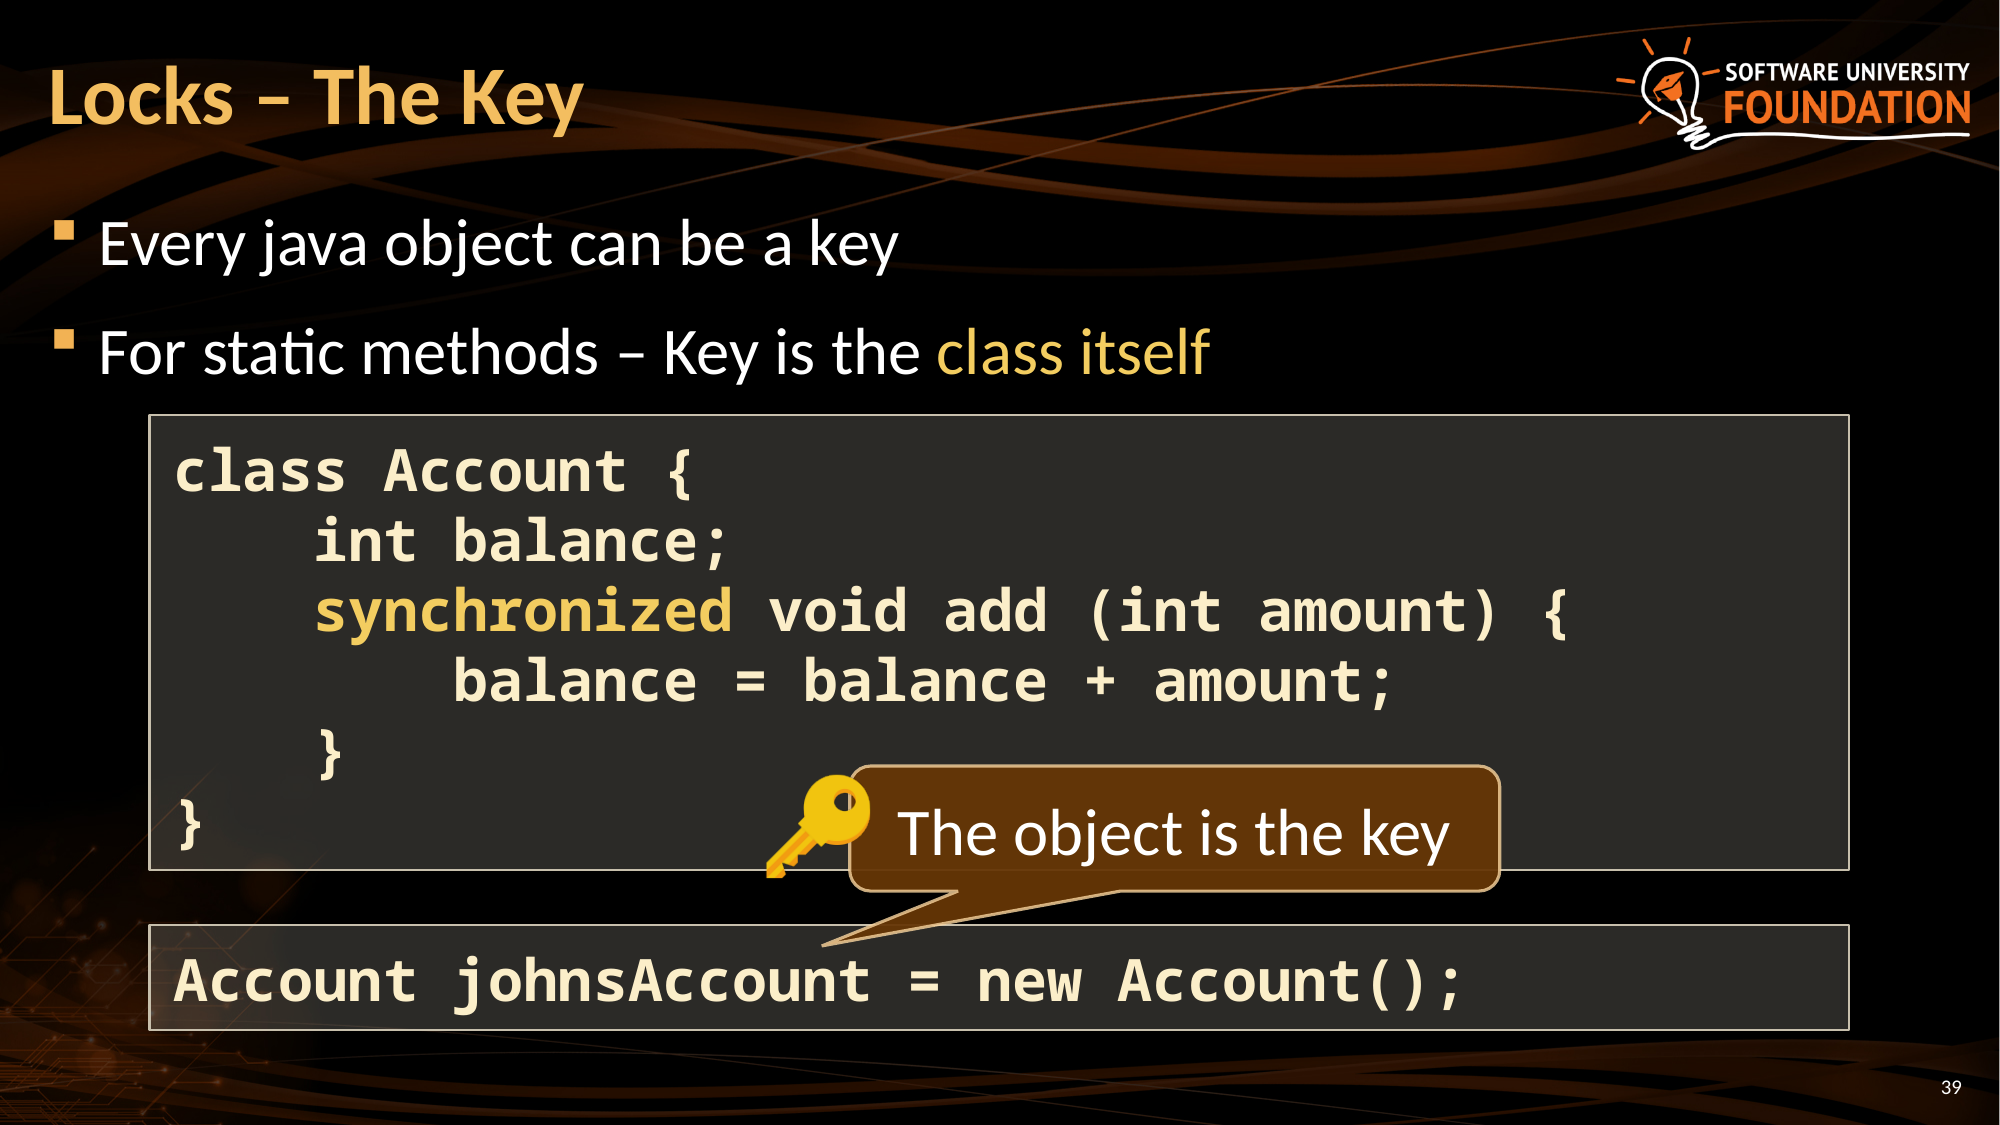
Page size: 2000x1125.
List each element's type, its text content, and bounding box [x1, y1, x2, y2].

list Every java object can be a key For static methods – Key is the class itself [31, 188, 1968, 1038]
text_box Account johnsAccount = new Account(); [149, 924, 1850, 1031]
picture [0, 0, 2000, 1125]
title Locks – The Key [30, 6, 1602, 189]
text_box class Account { int balance; synchronized void add (int amount) { balance = balance + amount; } } [149, 415, 1850, 871]
text_box The object is the key [821, 764, 1501, 947]
slide_number 39 [1897, 1070, 1968, 1103]
